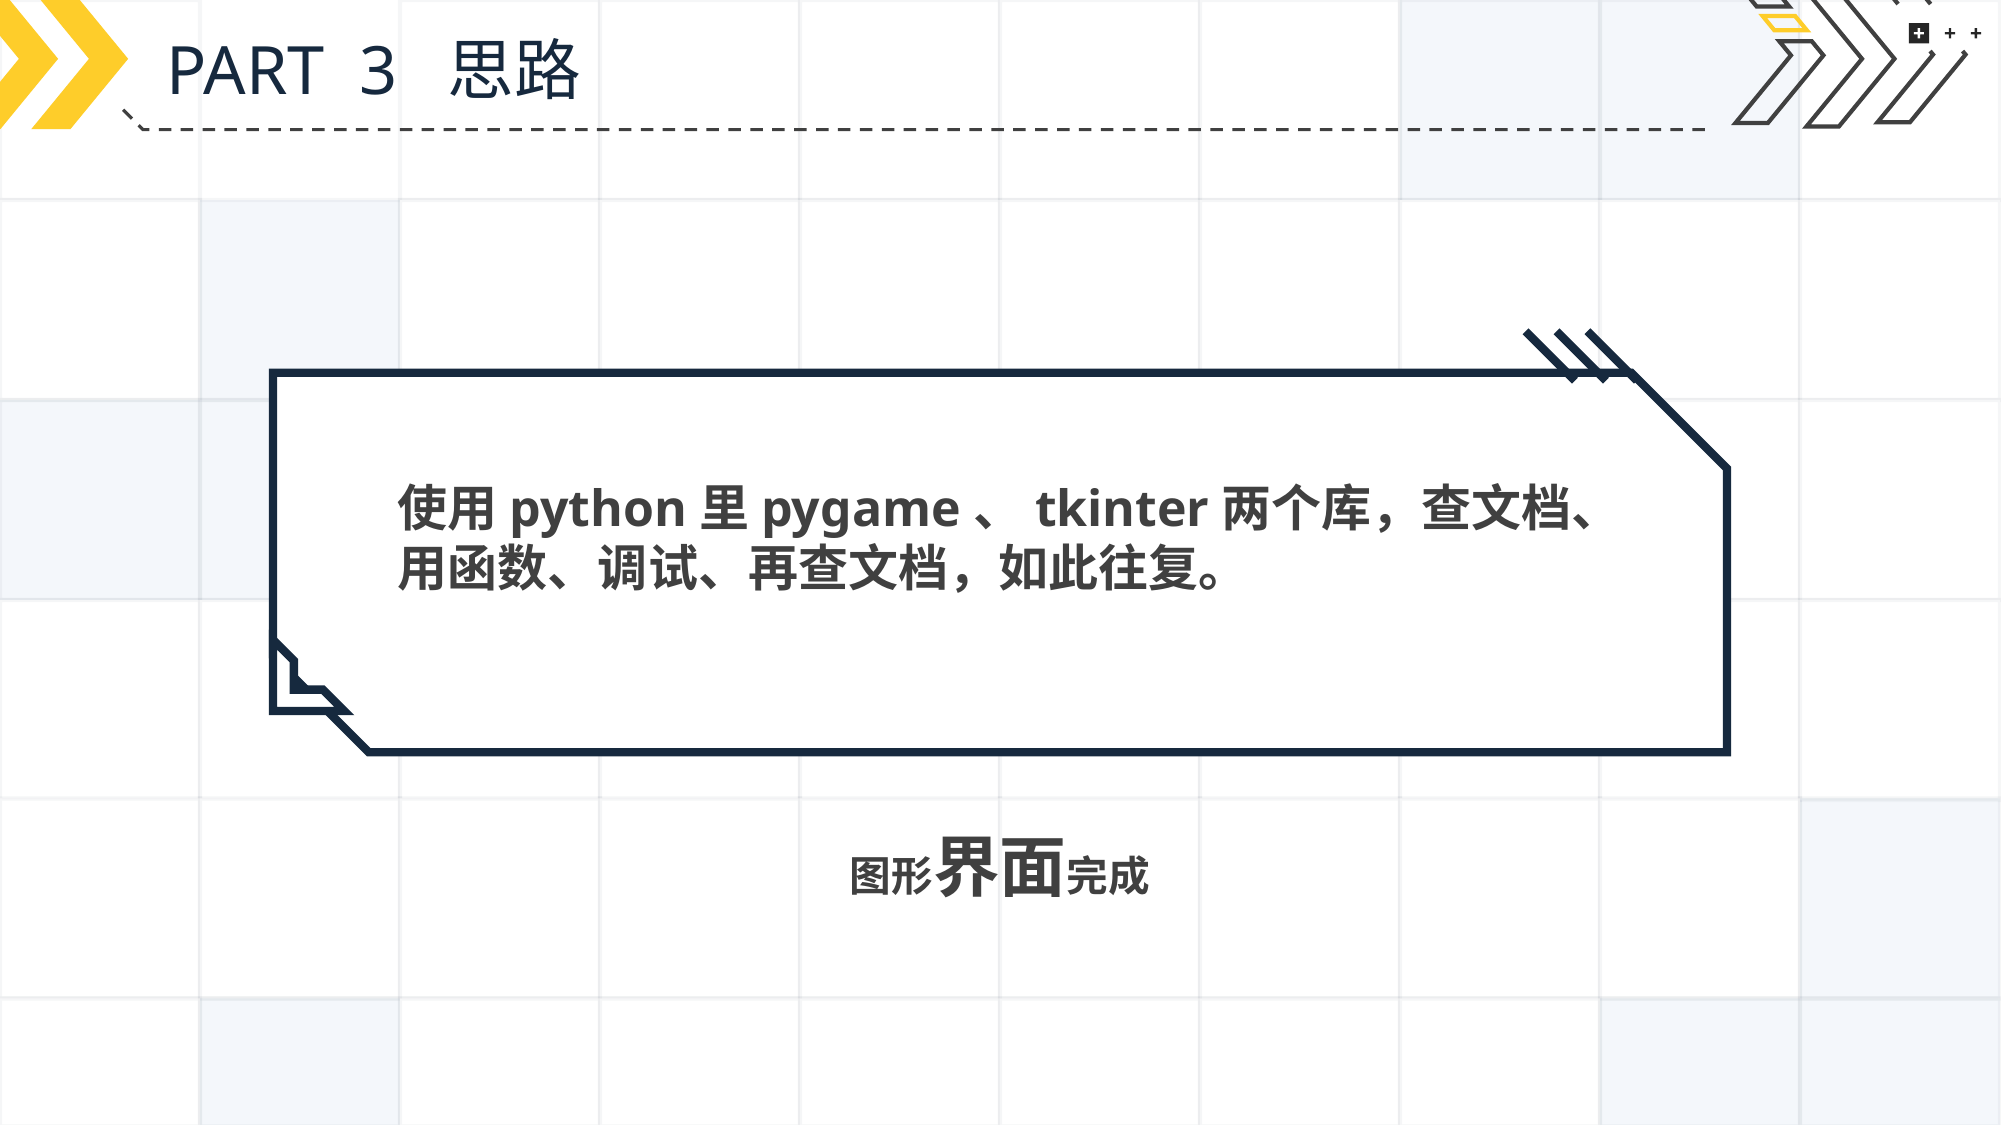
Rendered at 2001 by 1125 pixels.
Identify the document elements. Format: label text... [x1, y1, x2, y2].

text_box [1525, 331, 1637, 381]
text_box [271, 371, 1729, 754]
text_box [271, 637, 347, 713]
text_box 图形界面完成 [169, 793, 1830, 913]
list PART 3 思路 [151, 3, 1722, 116]
text_box 使用python里pygame、tkinter两个库，查文档、用函数、调试、再查文档，如此往复。 [383, 469, 1618, 604]
